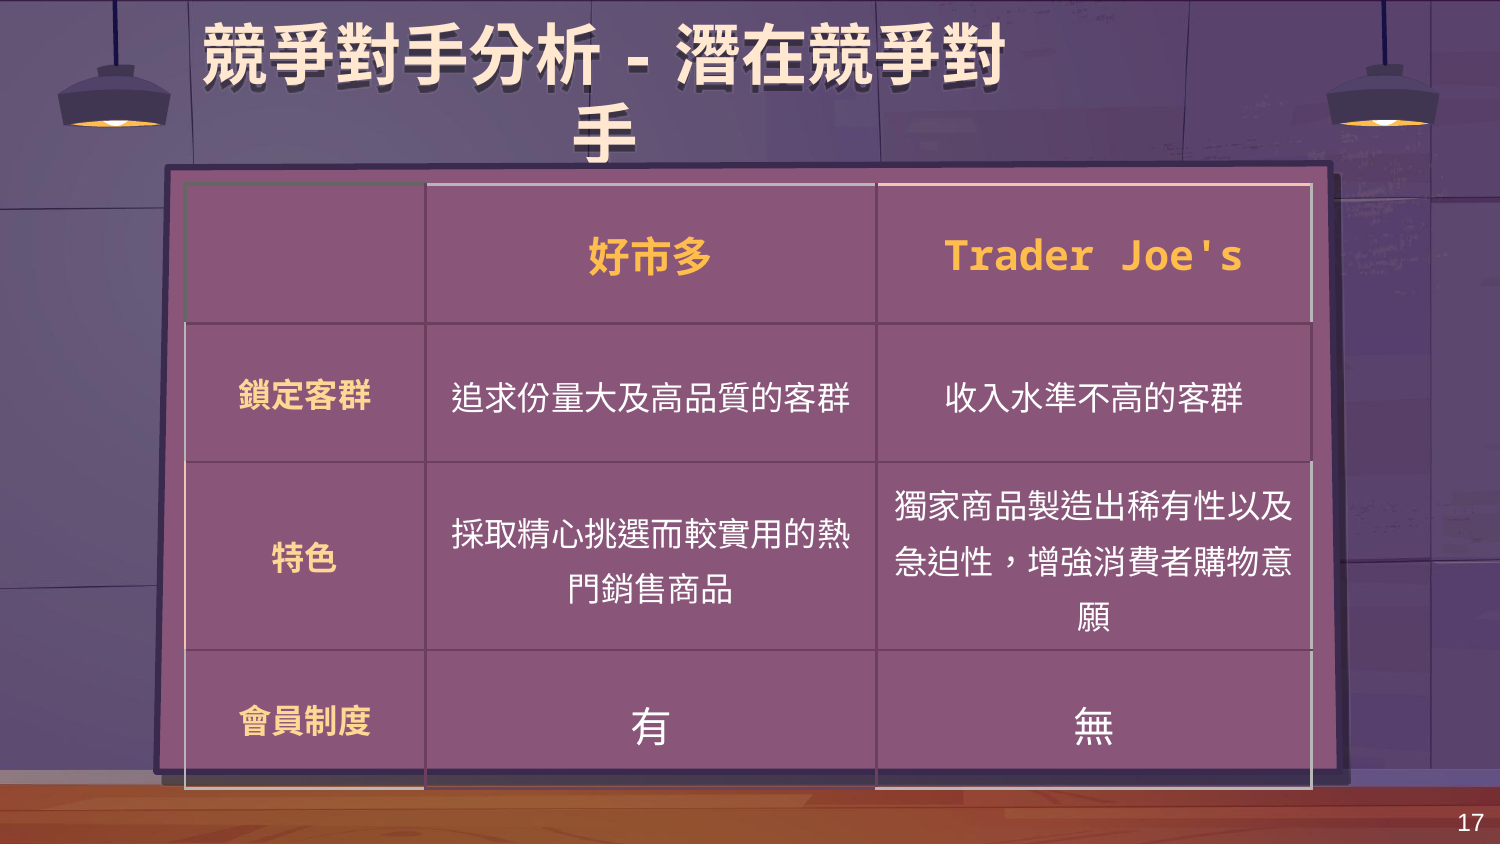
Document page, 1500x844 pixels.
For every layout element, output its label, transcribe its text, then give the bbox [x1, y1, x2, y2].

table_cell 鎖定客群 [186, 325, 424, 461]
table_cell 追求份量大及高品質的客群 [427, 325, 875, 461]
table_cell 收入水準不高的客群 [878, 325, 1310, 461]
text_box [156, 163, 1340, 772]
picture [0, 0, 1500, 844]
table_cell 獨家商品製造出稀有性以及急迫性，增強消費者購物意願 [878, 463, 1310, 649]
table_cell 無 [878, 651, 1310, 787]
slide_number 17 [1162, 798, 1500, 844]
table_cell 會員制度 [186, 651, 424, 787]
text_box 競爭對手分析-潛在競爭對手 [156, 48, 1054, 137]
table_header [187, 186, 424, 322]
table_cell 特色 [186, 463, 424, 649]
table_cell 有 [427, 651, 875, 787]
table_cell 採取精心挑選而較實用的熱門銷售商品 [427, 463, 875, 649]
table_header Trader Joe's [878, 186, 1310, 322]
table_header 好市多 [427, 186, 875, 322]
